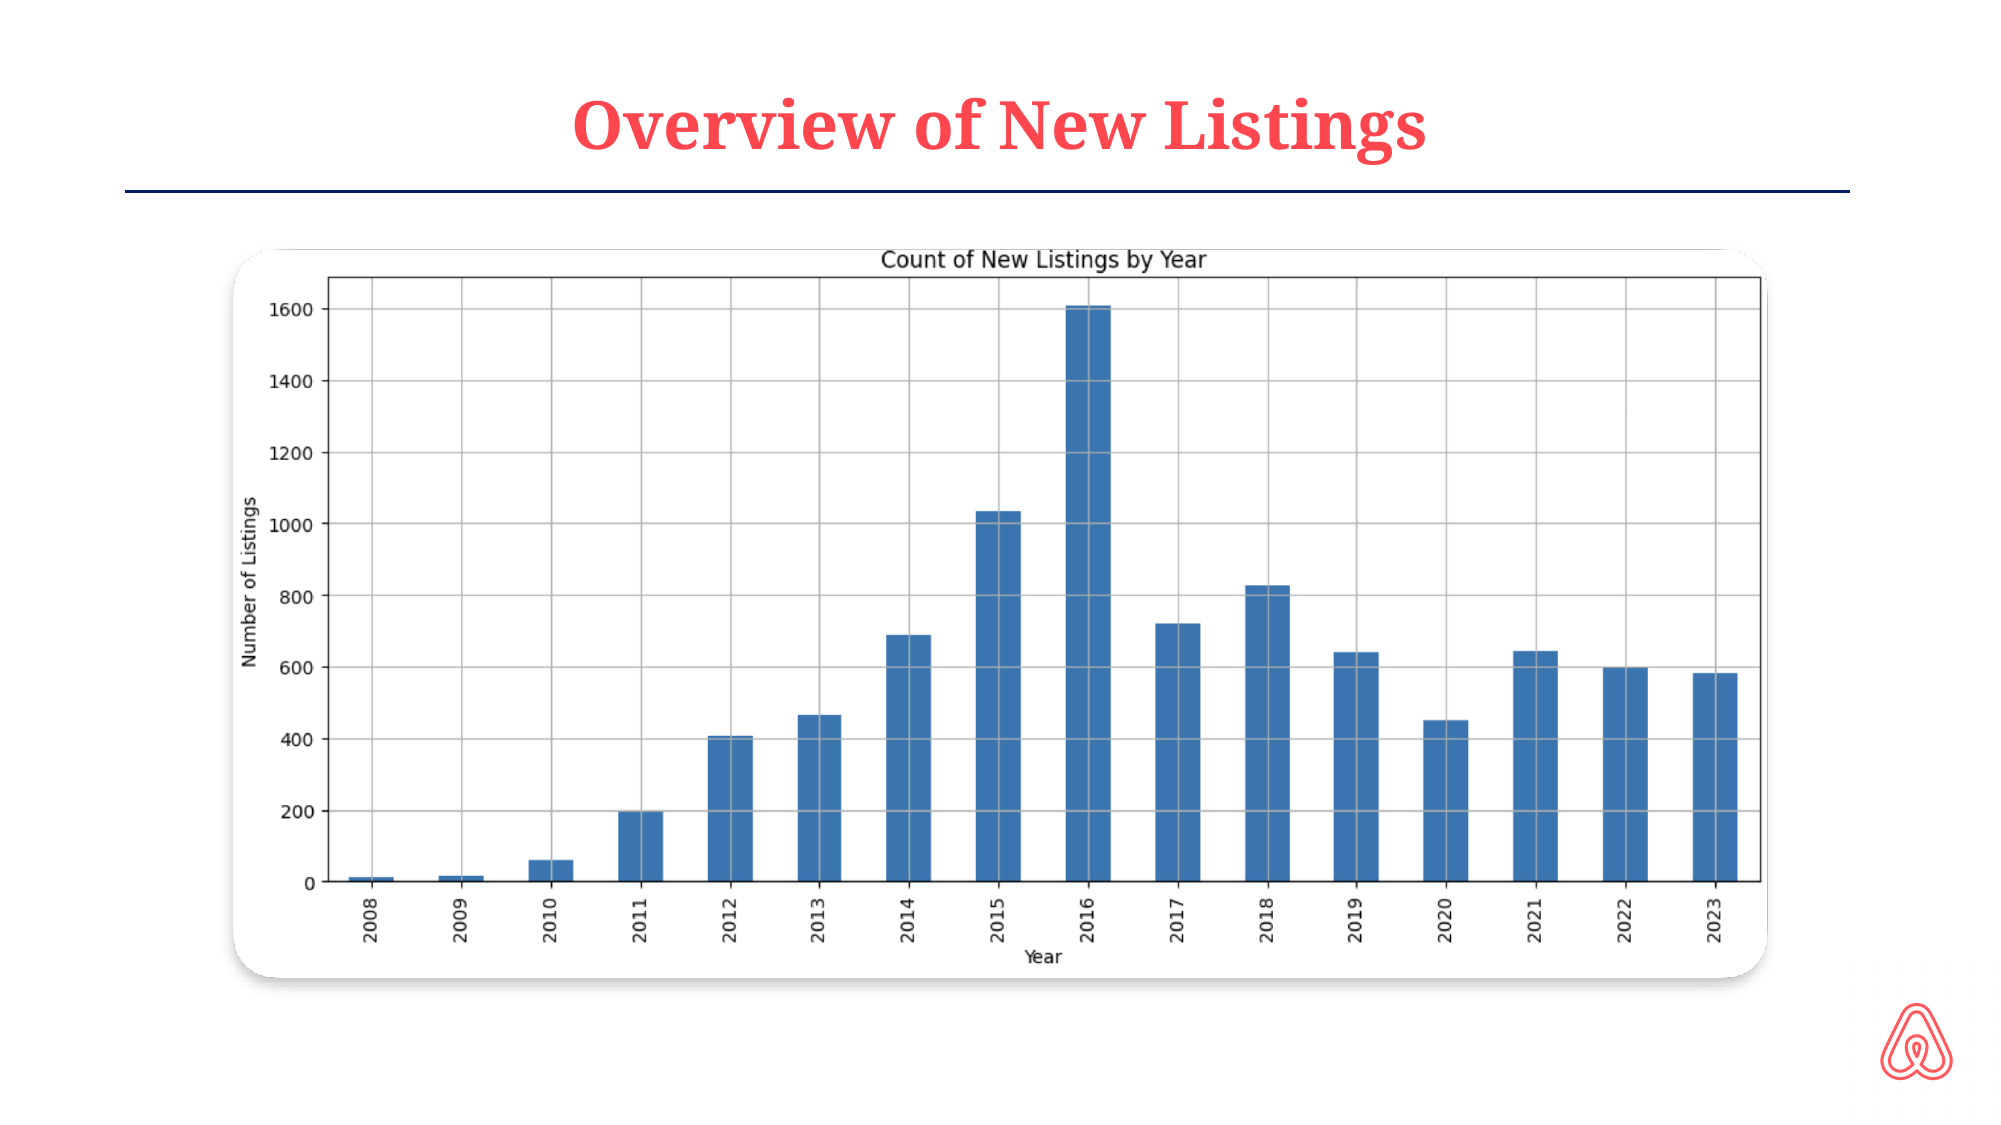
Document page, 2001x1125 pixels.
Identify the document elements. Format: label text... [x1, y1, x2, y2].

picture [219, 245, 1781, 999]
picture [1832, 957, 2000, 1125]
text_box Overview of New Listings [137, 79, 1863, 178]
